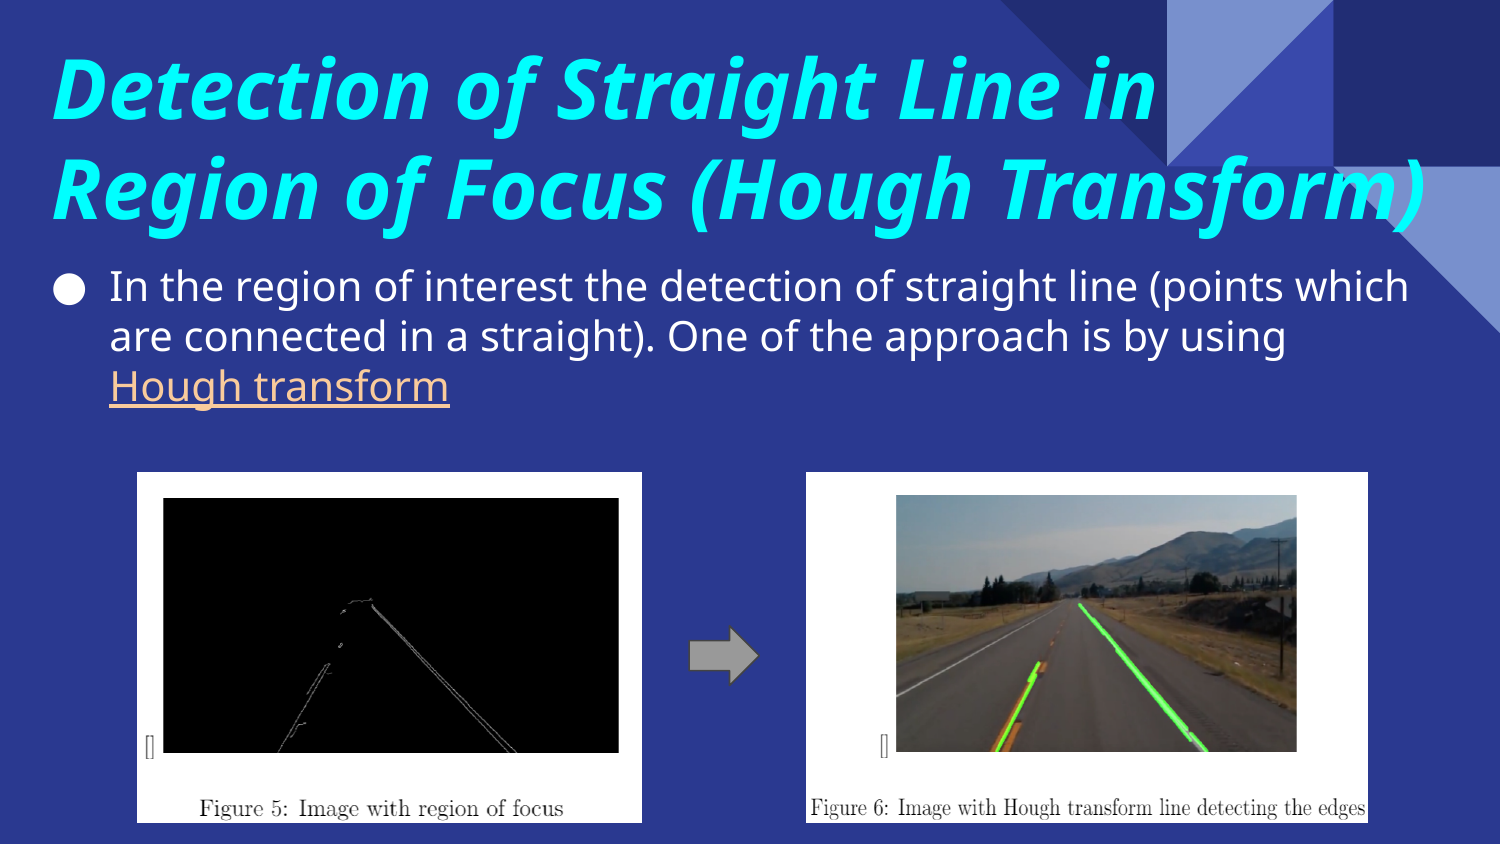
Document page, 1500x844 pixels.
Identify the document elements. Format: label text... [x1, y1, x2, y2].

picture [136, 472, 642, 823]
title Detection of Straight Line in Region of Focus (Hough Transform) [36, 21, 1465, 244]
picture [806, 472, 1368, 823]
subtitle In the region of interest the detection of straight line (points which are connected in a straight). One of the approach is by using Hough transform [19, 244, 1480, 823]
text_box [689, 625, 760, 686]
